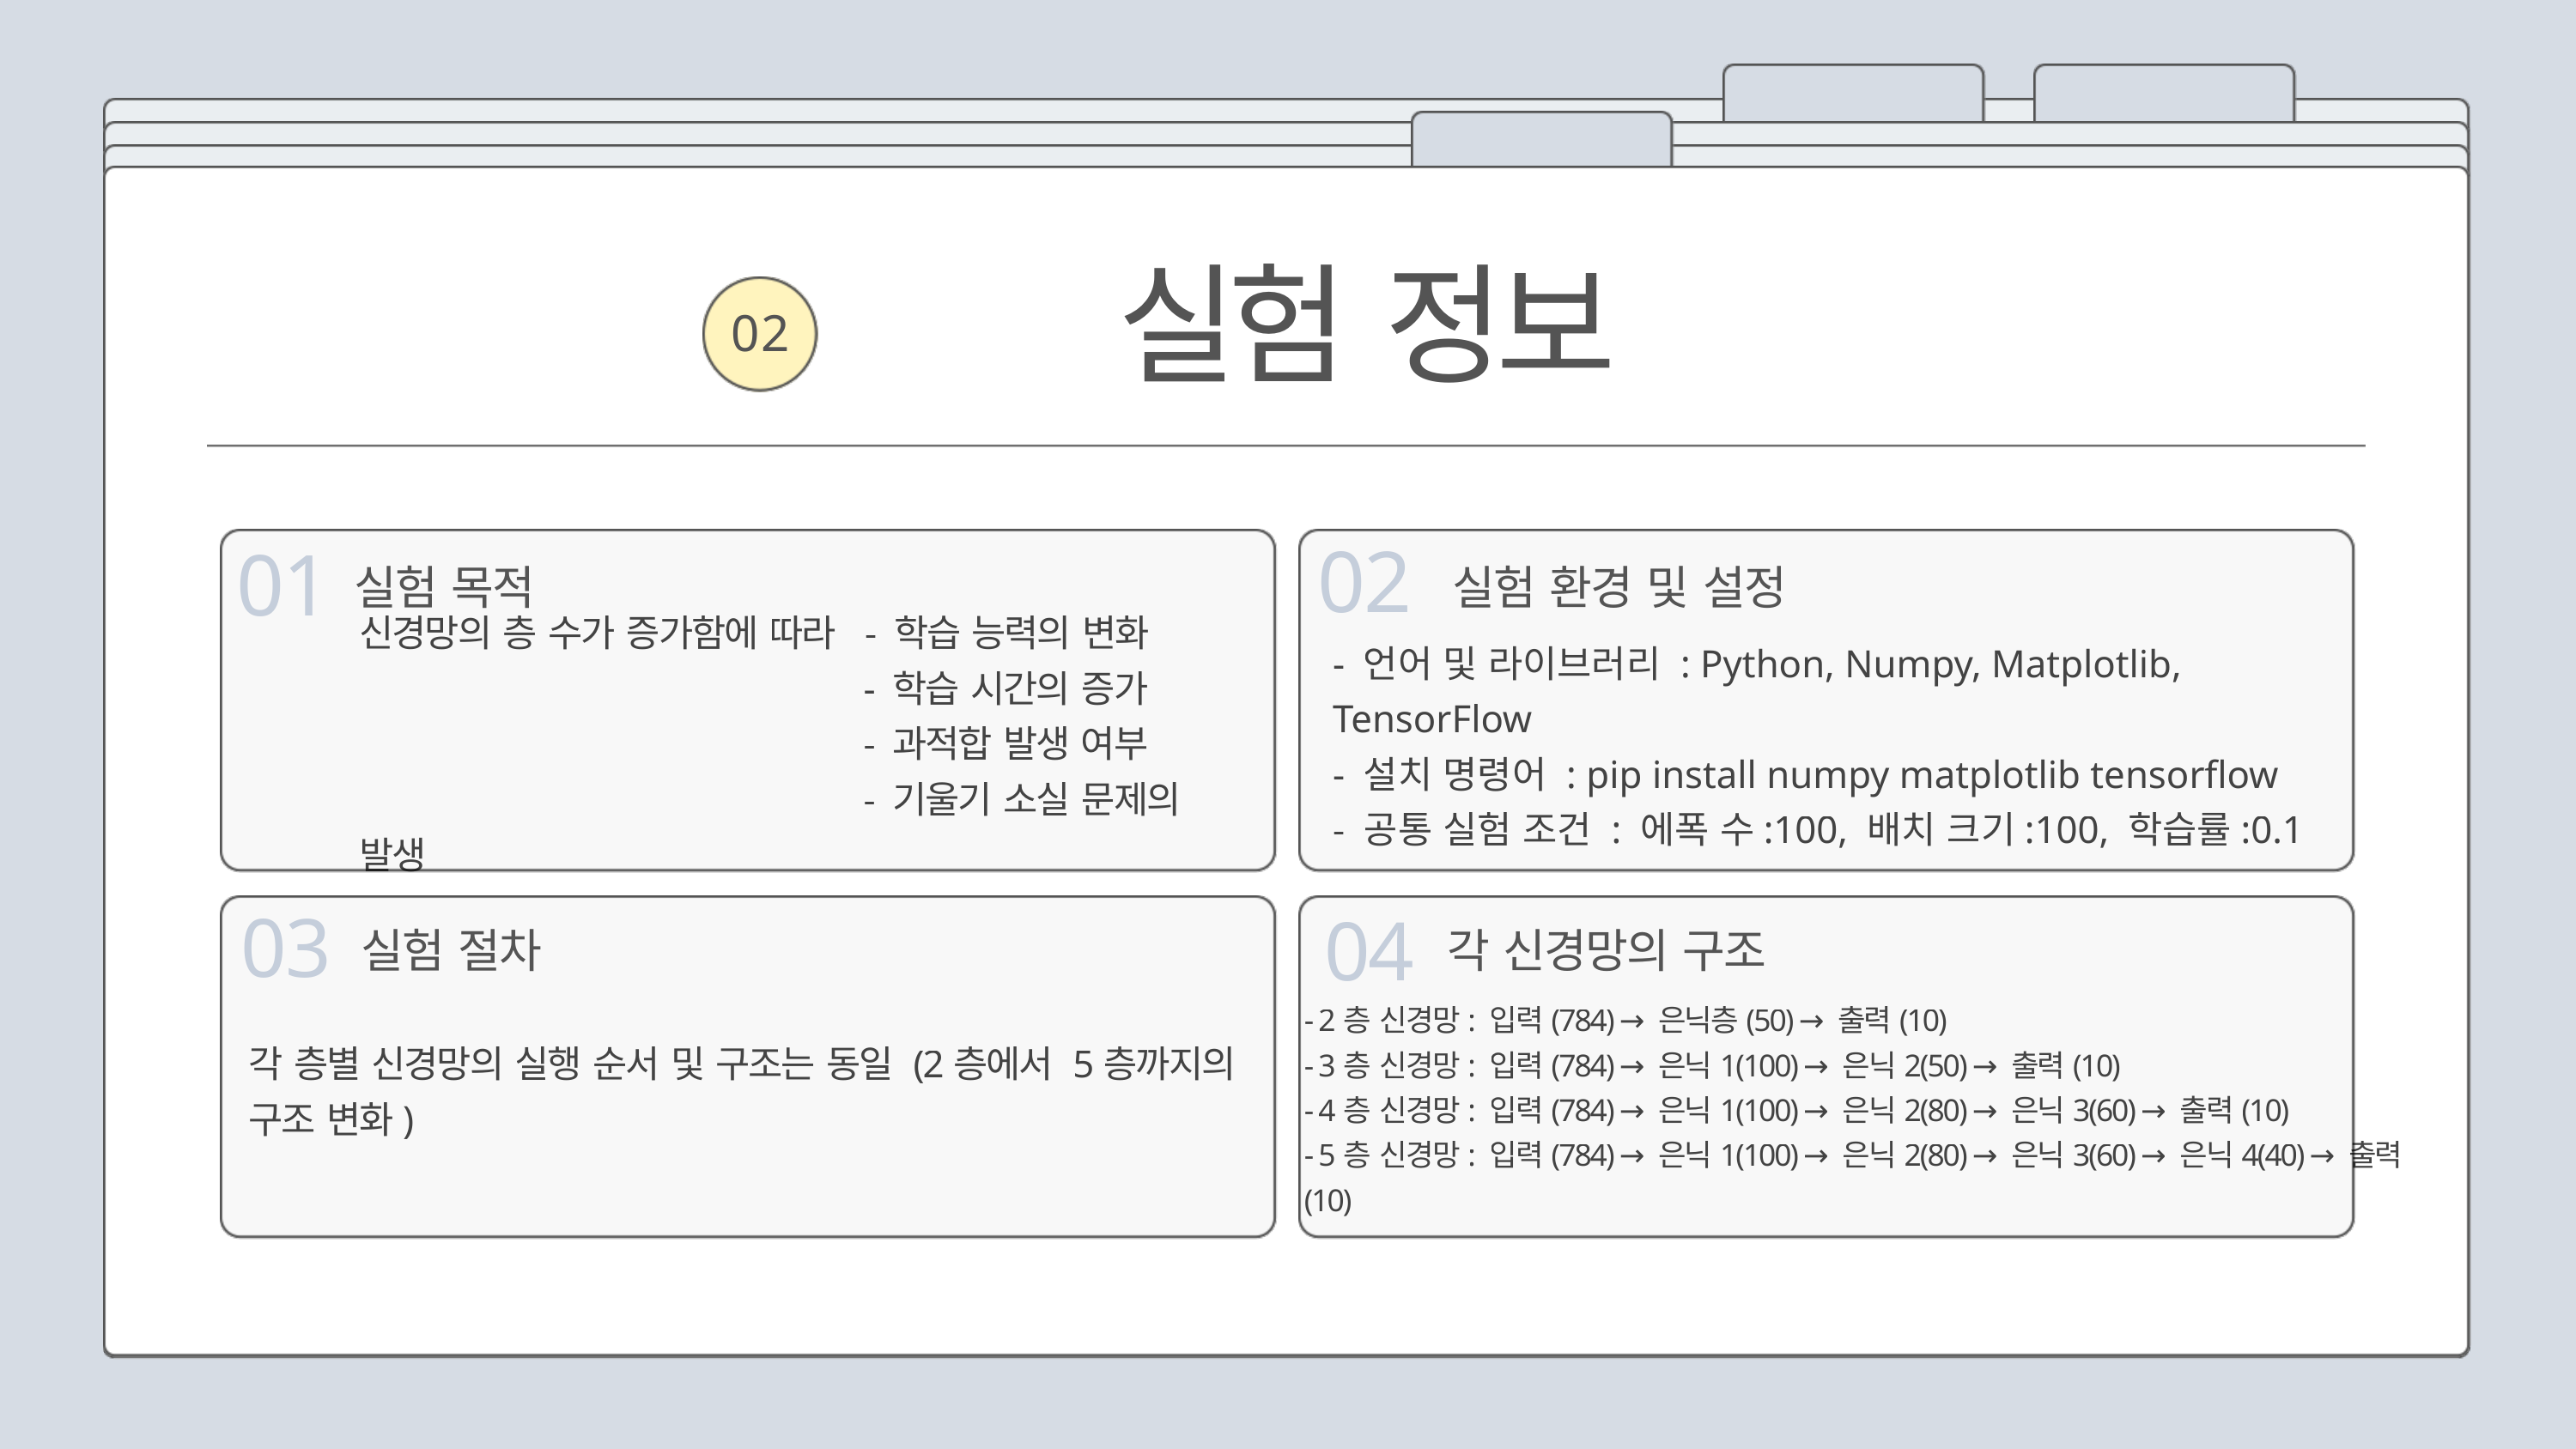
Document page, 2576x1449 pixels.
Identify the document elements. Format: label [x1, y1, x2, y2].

picture [103, 64, 2471, 1360]
